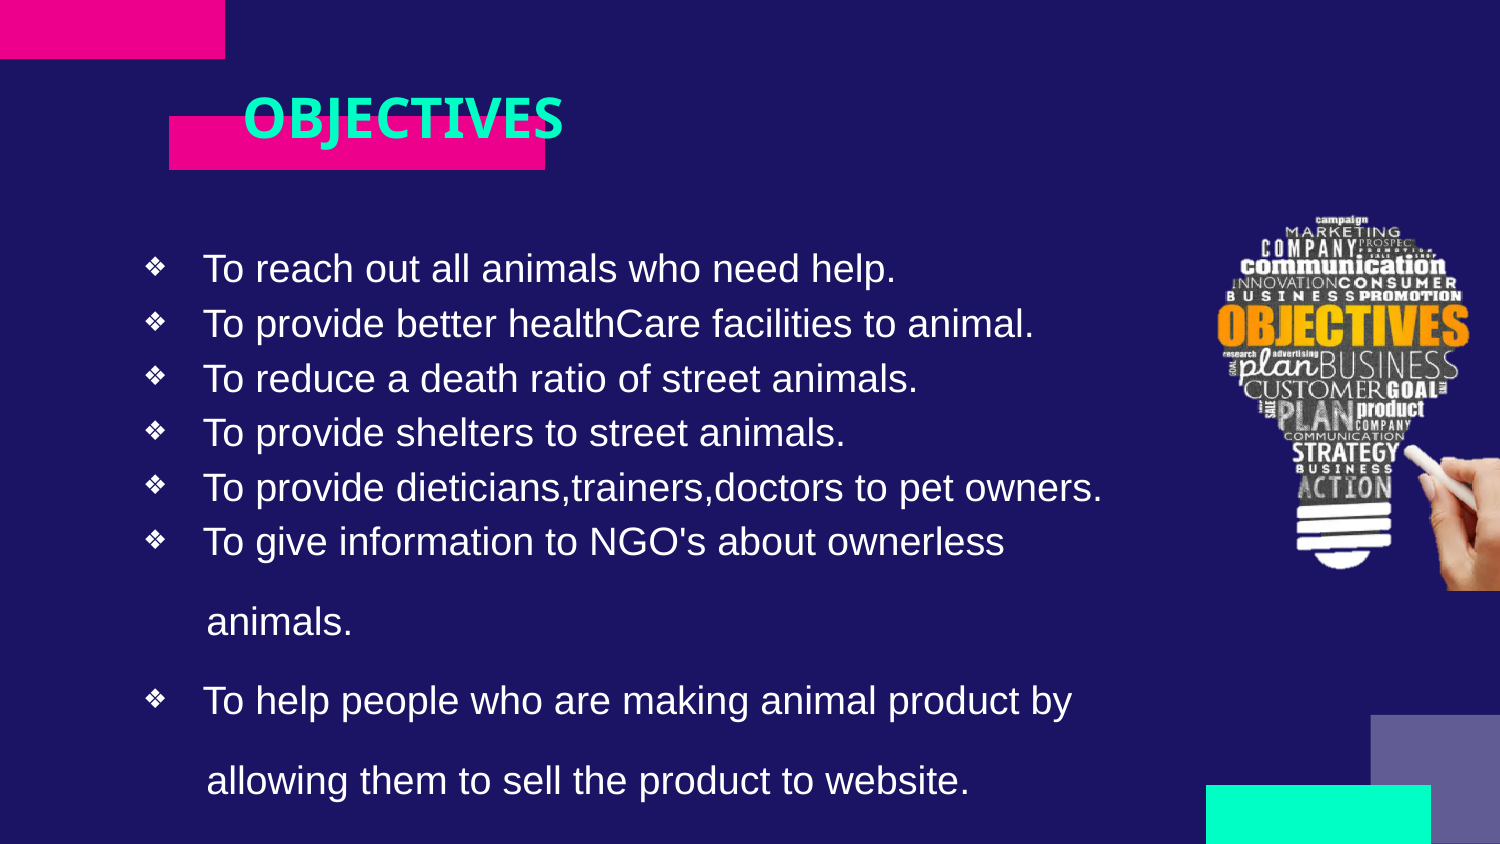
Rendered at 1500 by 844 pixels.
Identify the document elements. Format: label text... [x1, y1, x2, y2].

picture [168, 116, 545, 171]
text_box To reach out all animals who need help. To provide better healthCare facilities to animal. To reduce a death ratio of street animals. To provide shelters to street animals. To provide dieticians,trainers,doctors to pet owners. To give information to NGO's about ownerless animals. To help people who are making animal product by allowing them to sell the product to website. [105, 221, 1205, 818]
text_box OBJECTIVES [227, 75, 978, 193]
picture [1162, 156, 1500, 591]
